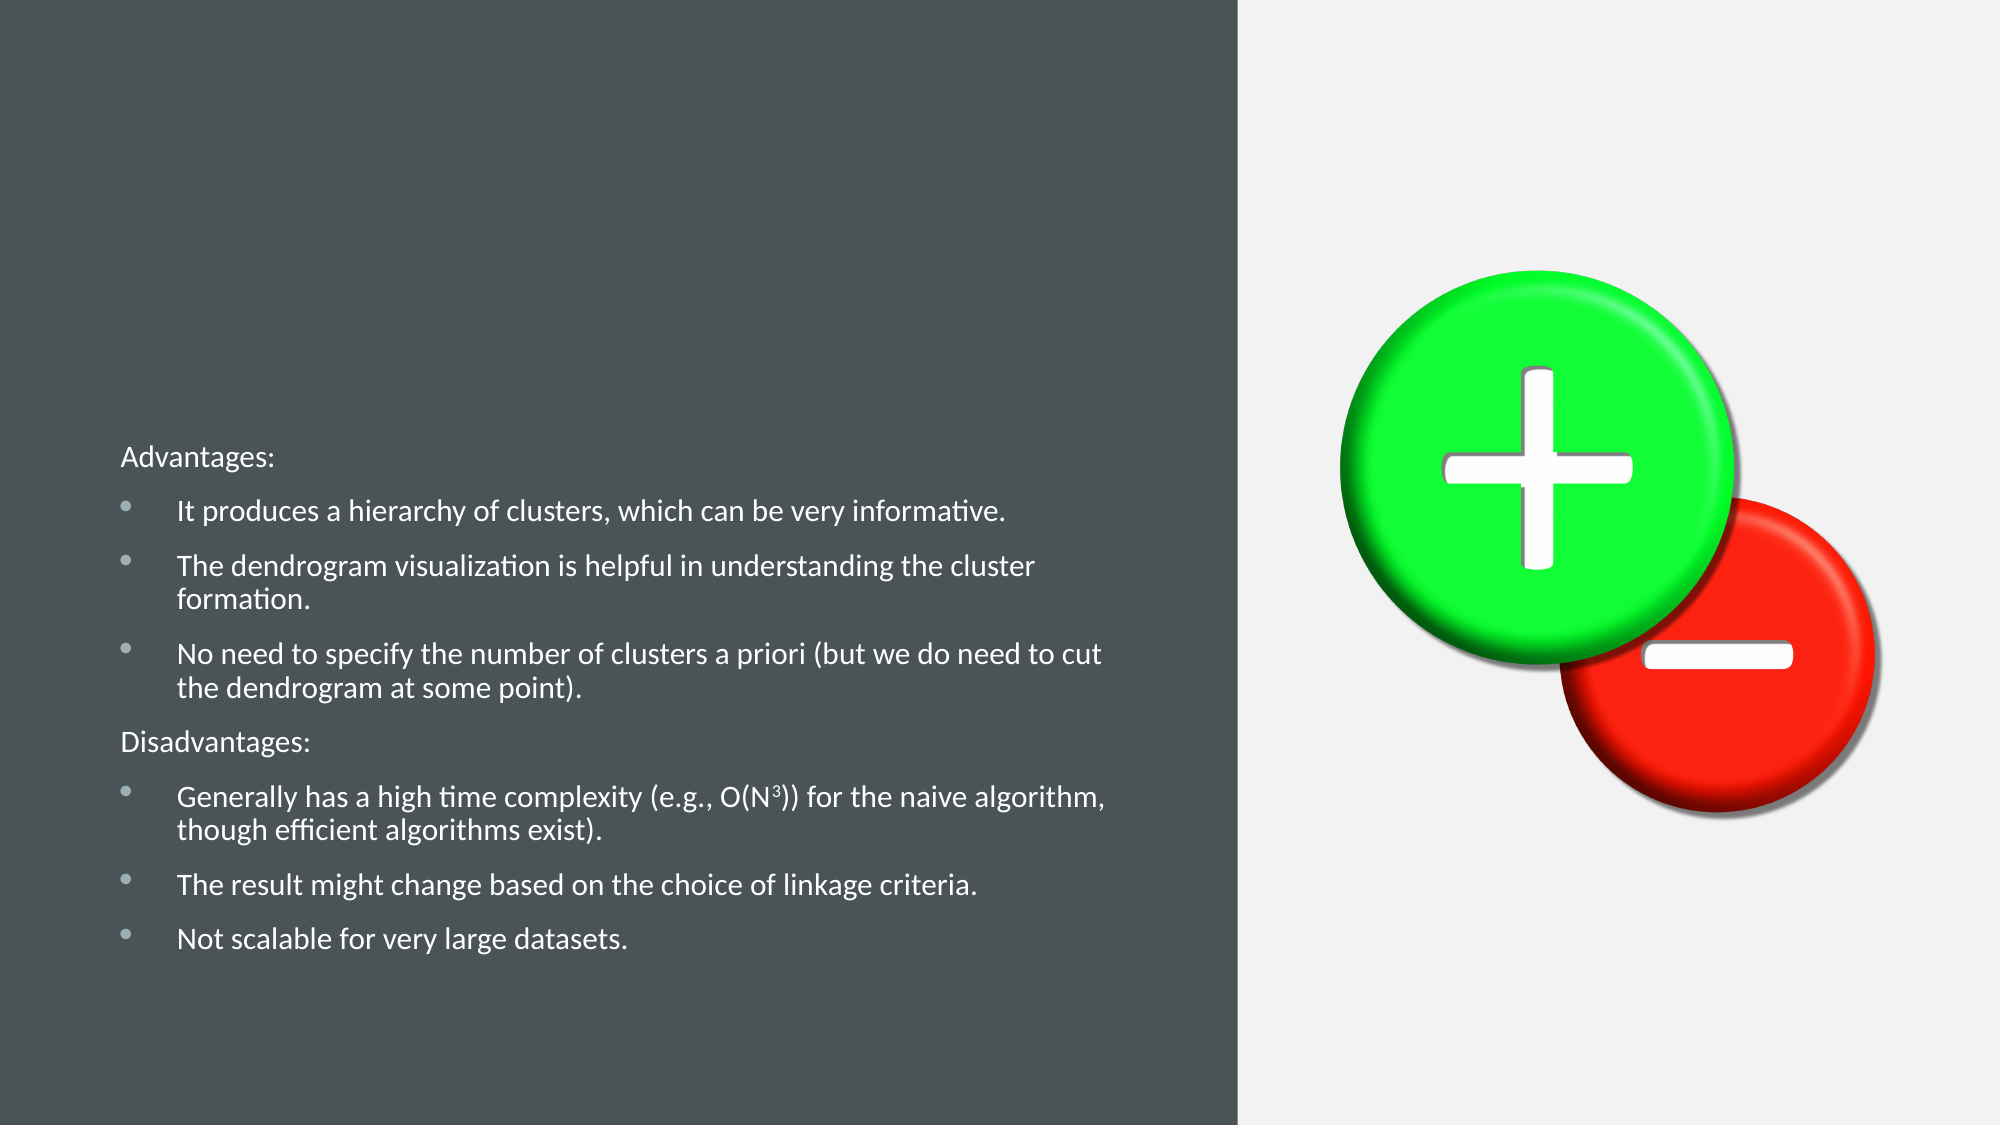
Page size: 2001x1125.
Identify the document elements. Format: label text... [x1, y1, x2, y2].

text_box [1238, 0, 2000, 1125]
picture [1331, 264, 1895, 828]
text_box [0, 0, 1238, 1125]
list Advantages: It produces a hierarchy of clusters, which can be very informative. The dendrogram visualization is helpful in understanding the cluster formation. No need to specify the number of clusters a priori (but we do need to cut the dendrogram at some point). Disadvantages: Generally has a high time complexity (e.g., O(N3)) for the naive algorithm, though efficient algorithms exist). The result might change based on the choice of linkage criteria. Not scalable for very large datasets. [105, 432, 1130, 994]
